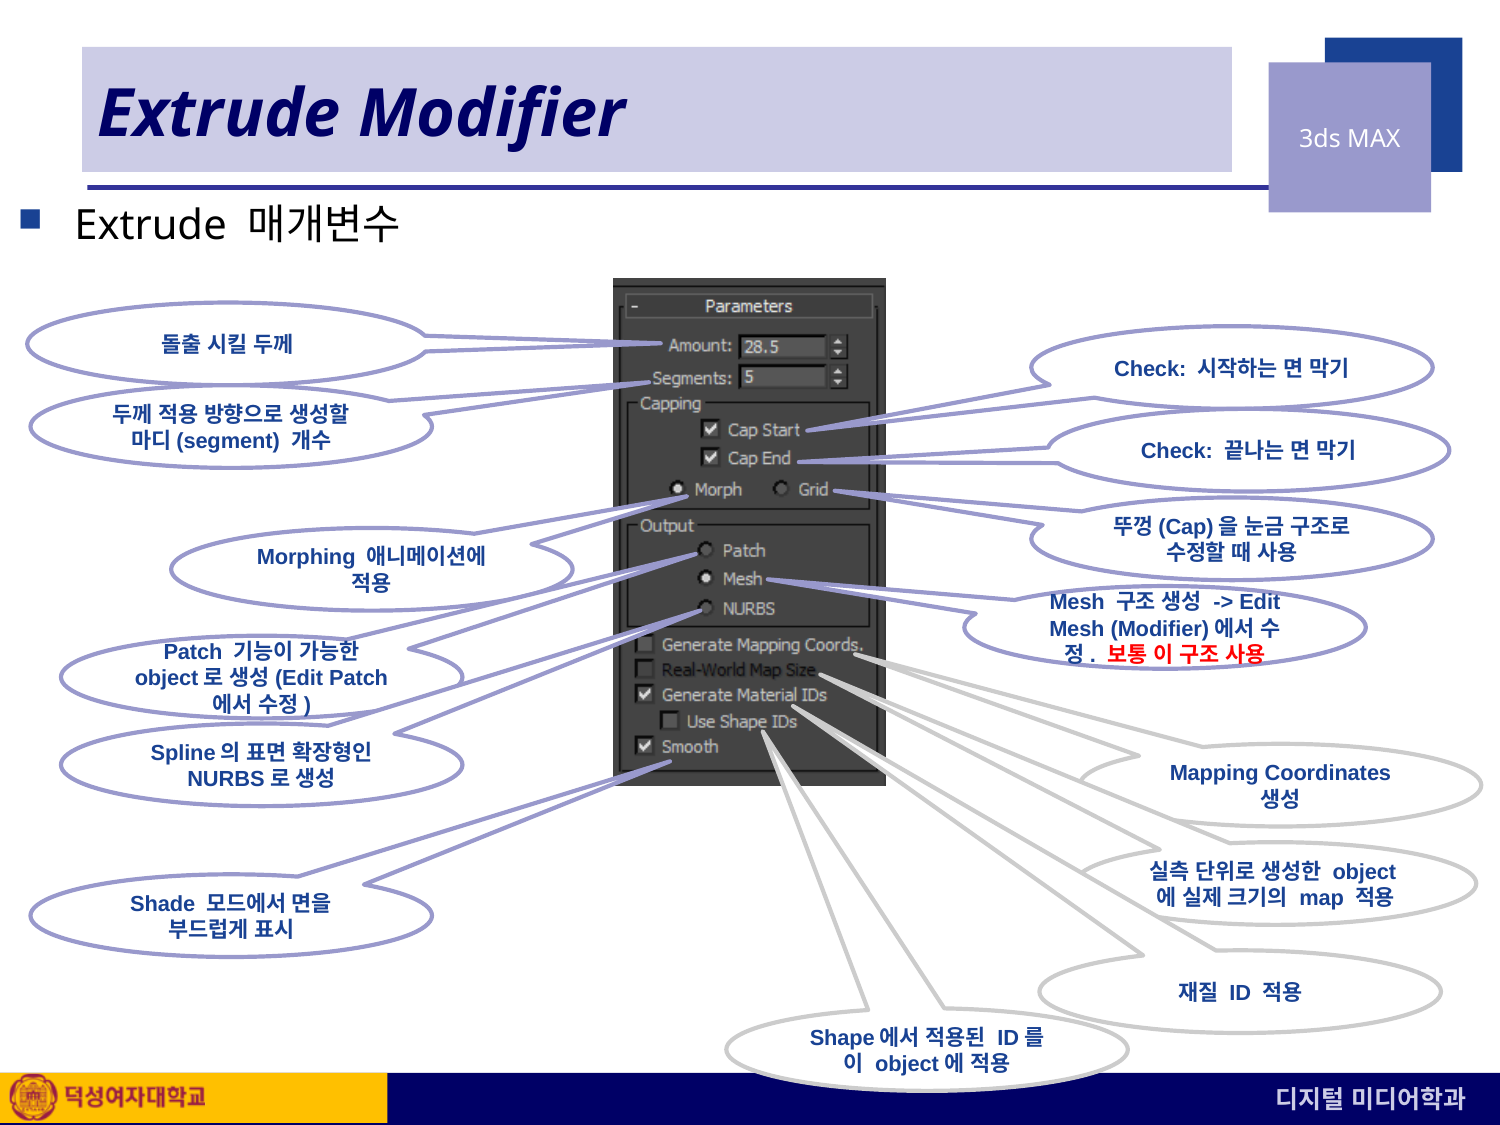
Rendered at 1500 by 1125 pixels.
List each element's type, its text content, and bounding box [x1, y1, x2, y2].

text_box 뚜껑(Cap)을 눈금 구조로 수정할 때 사용 [891, 493, 1435, 583]
text_box 실측 단위로 생성한 object에 실제 크기의 map 적용 [891, 701, 1479, 927]
text_box Check: 끝나는 면 막기 [891, 406, 1452, 494]
picture [613, 278, 886, 786]
text_box Mesh 구조 생성 -> Edit Mesh (Modifier)에서 수정. 보통 이 구조 사용 [891, 583, 1368, 671]
text_box Patch 기능이 가능한 object로 생성(Edit Patch에서 수정) [58, 573, 608, 721]
text_box 돌출 시킬 두께 [25, 300, 608, 385]
title Extrude Modifier [81, 46, 1233, 173]
text_box 두께 적용 방향으로 생성할 마디(segment) 개수 [28, 383, 608, 470]
text_box Mapping Coordinates 생성 [891, 661, 1484, 829]
text_box Morphing 애니메이션에 적용 [169, 508, 608, 613]
text_box Shade 모드에서 면을 부드럽게 표시 [28, 778, 609, 960]
text_box Spline의 표면 확장형인 NURBS로 생성 [58, 636, 608, 809]
text_box Shape에서 적용된 ID를 이 object에 적용 [724, 793, 1130, 1093]
text_box Extrude 매개변수 [3, 196, 1486, 1026]
picture [0, 1034, 229, 1125]
text_box 재질 ID 적용 [891, 760, 1444, 1036]
text_box Check: 시작하는 면 막기 [891, 324, 1435, 424]
